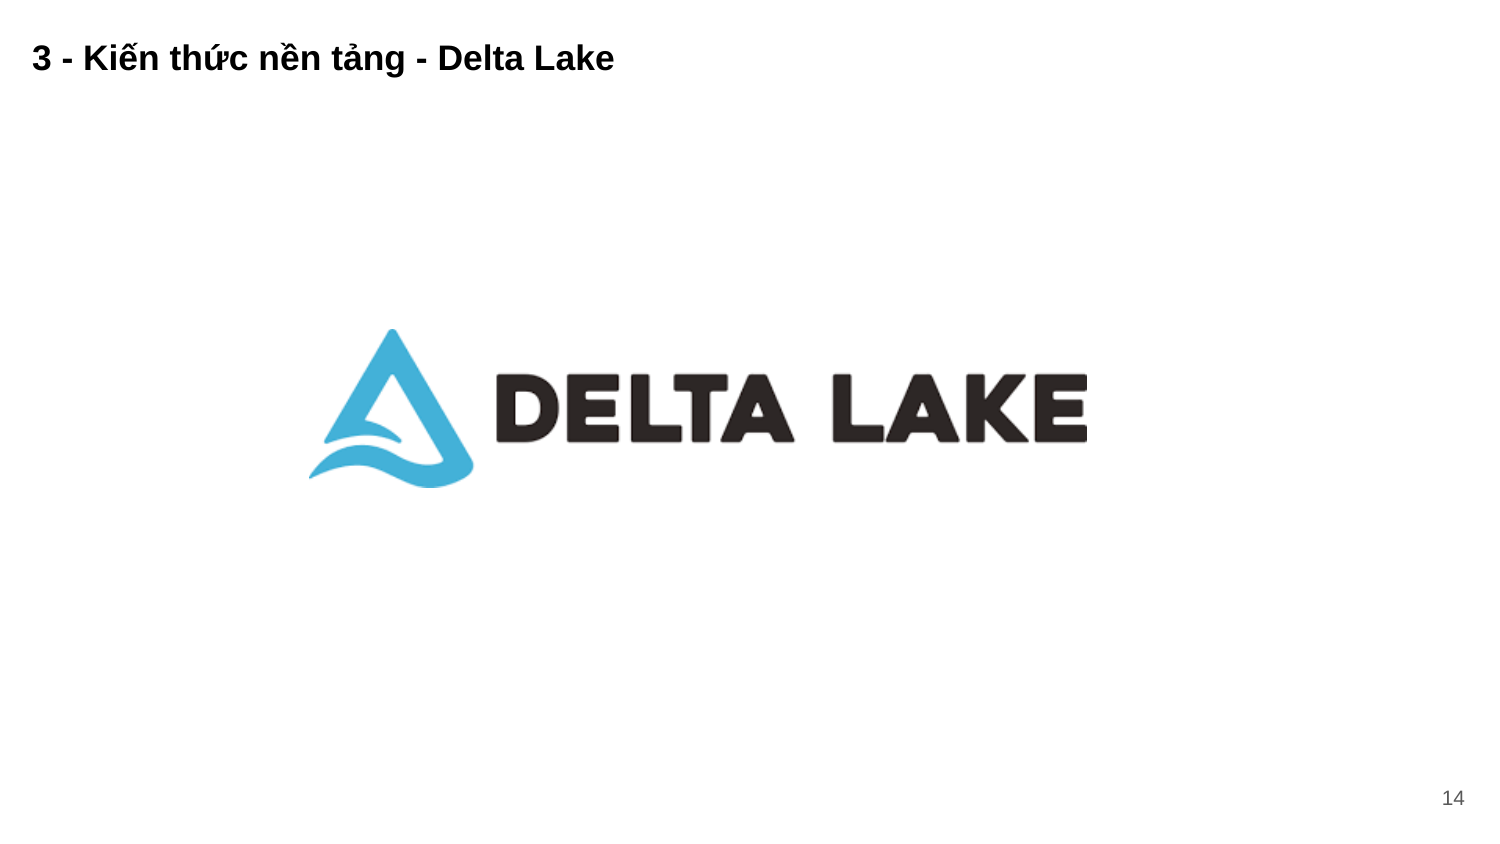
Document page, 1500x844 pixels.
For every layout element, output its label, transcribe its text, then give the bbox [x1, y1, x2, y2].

picture [309, 329, 1087, 488]
slide_number ‹#› [1389, 764, 1480, 830]
text_box 3 - Kiến thức nền tảng - Delta Lake [17, 20, 924, 93]
